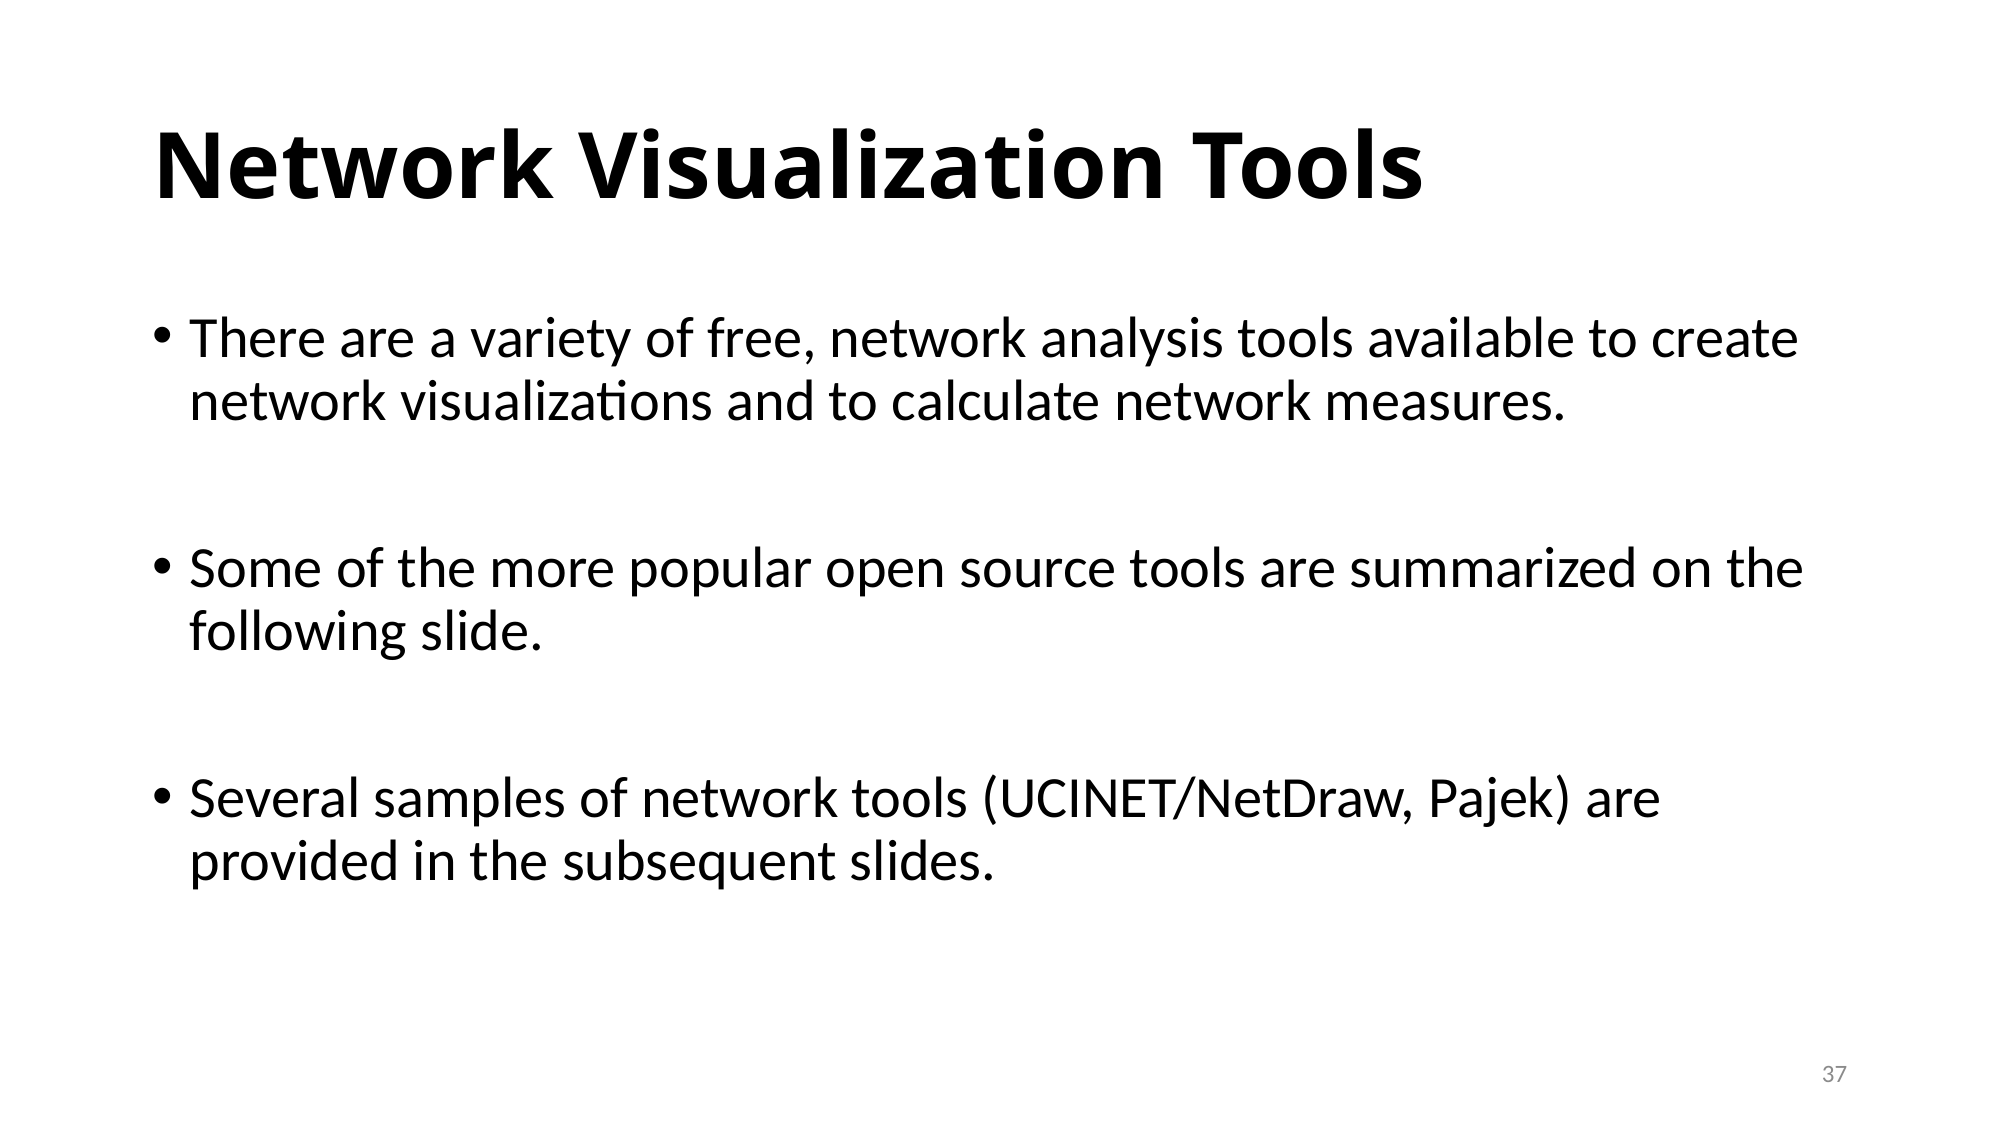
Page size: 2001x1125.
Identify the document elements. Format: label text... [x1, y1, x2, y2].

list There are a variety of free, network analysis tools available to create network visualizations and to calculate network measures. Some of the more popular open source tools are summarized on the following slide. Several samples of network tools (UCINET/NetDraw, Pajek) are provided in the subsequent slides. [137, 299, 1863, 1014]
slide_number 37 [1412, 1042, 1863, 1103]
title Network Visualization Tools [137, 59, 1863, 278]
